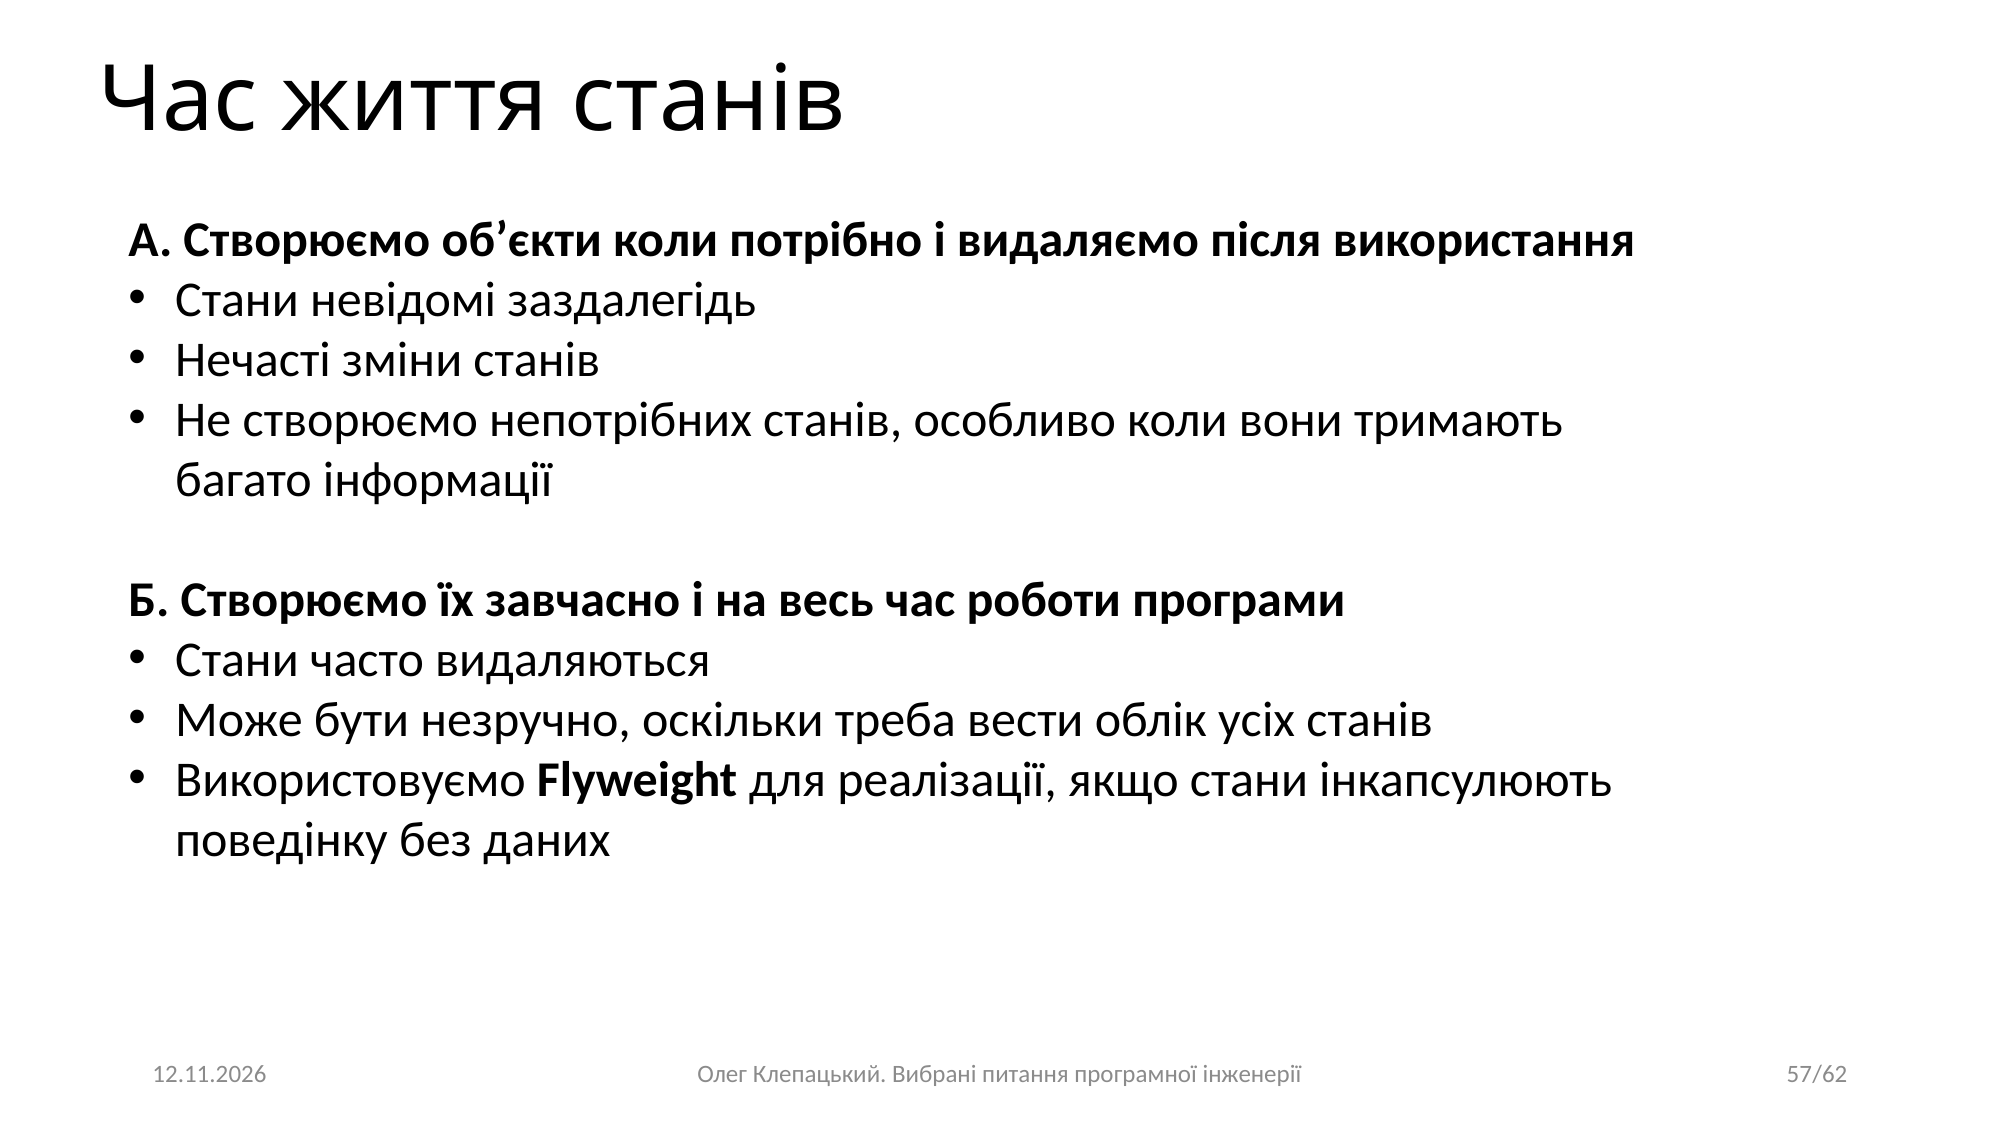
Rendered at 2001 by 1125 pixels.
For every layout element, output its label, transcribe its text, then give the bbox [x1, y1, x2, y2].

title Час життя станів [83, 24, 1809, 177]
slide_number 57/62 [1412, 1042, 1863, 1103]
text_box А. Створюємо об’єкти коли потрібно і видаляємо після використання Стани невідомі заздалегідь Нечасті зміни станів Не створюємо непотрібних станів, особливо коли вони тримають багато інформації Б. Створюємо їх завчасно і на весь час роботи програми Стани часто видаляються Може бути незручно, оскільки треба вести облік усіх станів Використовуємо Flyweight для реалізації, якщо стани інкапсулюють поведінку без даних [113, 199, 1688, 875]
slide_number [137, 1042, 588, 1103]
footer Олег Клепацький. Вибрані питання програмної інженерії [662, 1042, 1338, 1103]
